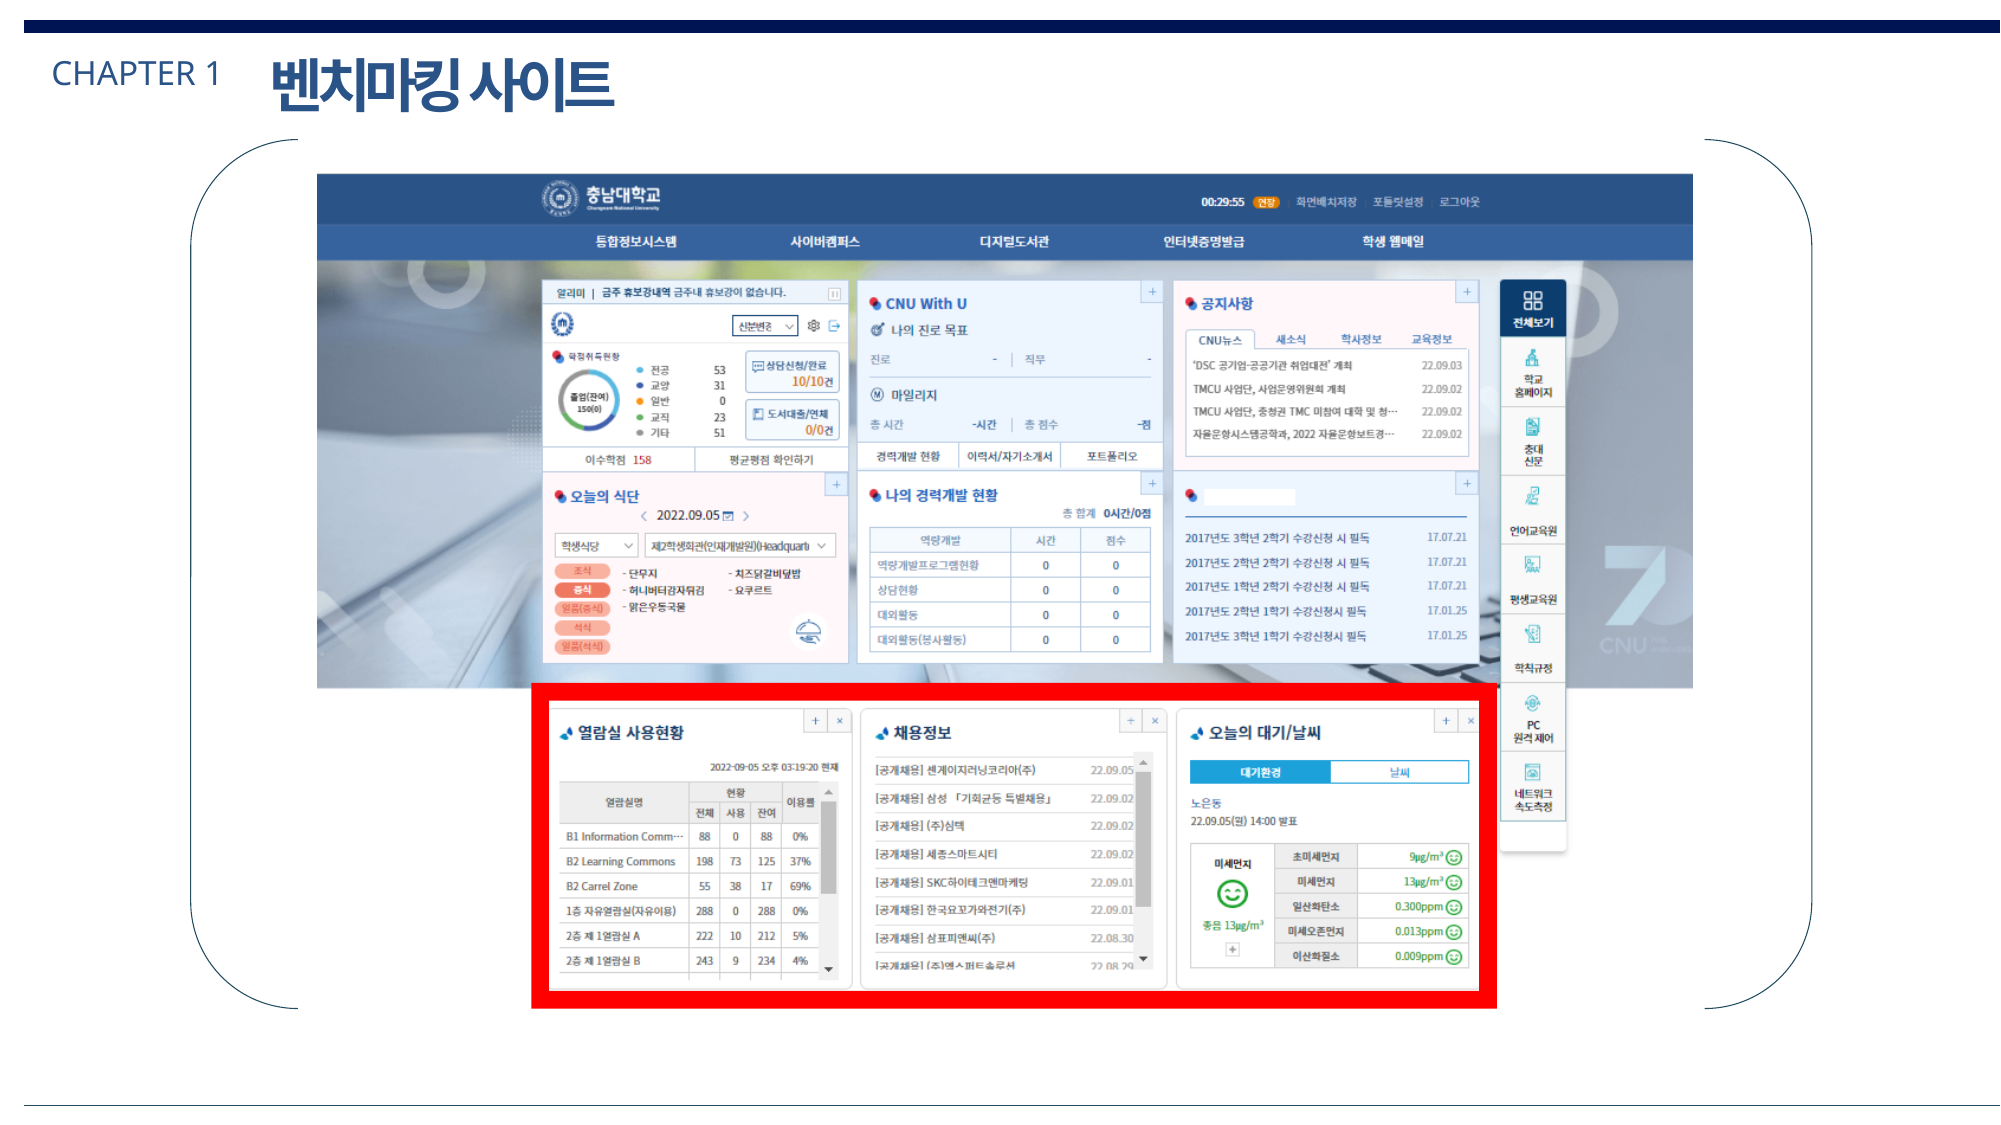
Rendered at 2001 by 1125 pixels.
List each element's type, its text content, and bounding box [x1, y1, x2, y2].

text_box [530, 1004, 1498, 1010]
picture [317, 173, 1693, 1004]
text_box CHAPTER 1 [36, 44, 239, 100]
text_box [190, 139, 1813, 1010]
text_box 벤치마킹 사이트 [255, 41, 632, 127]
